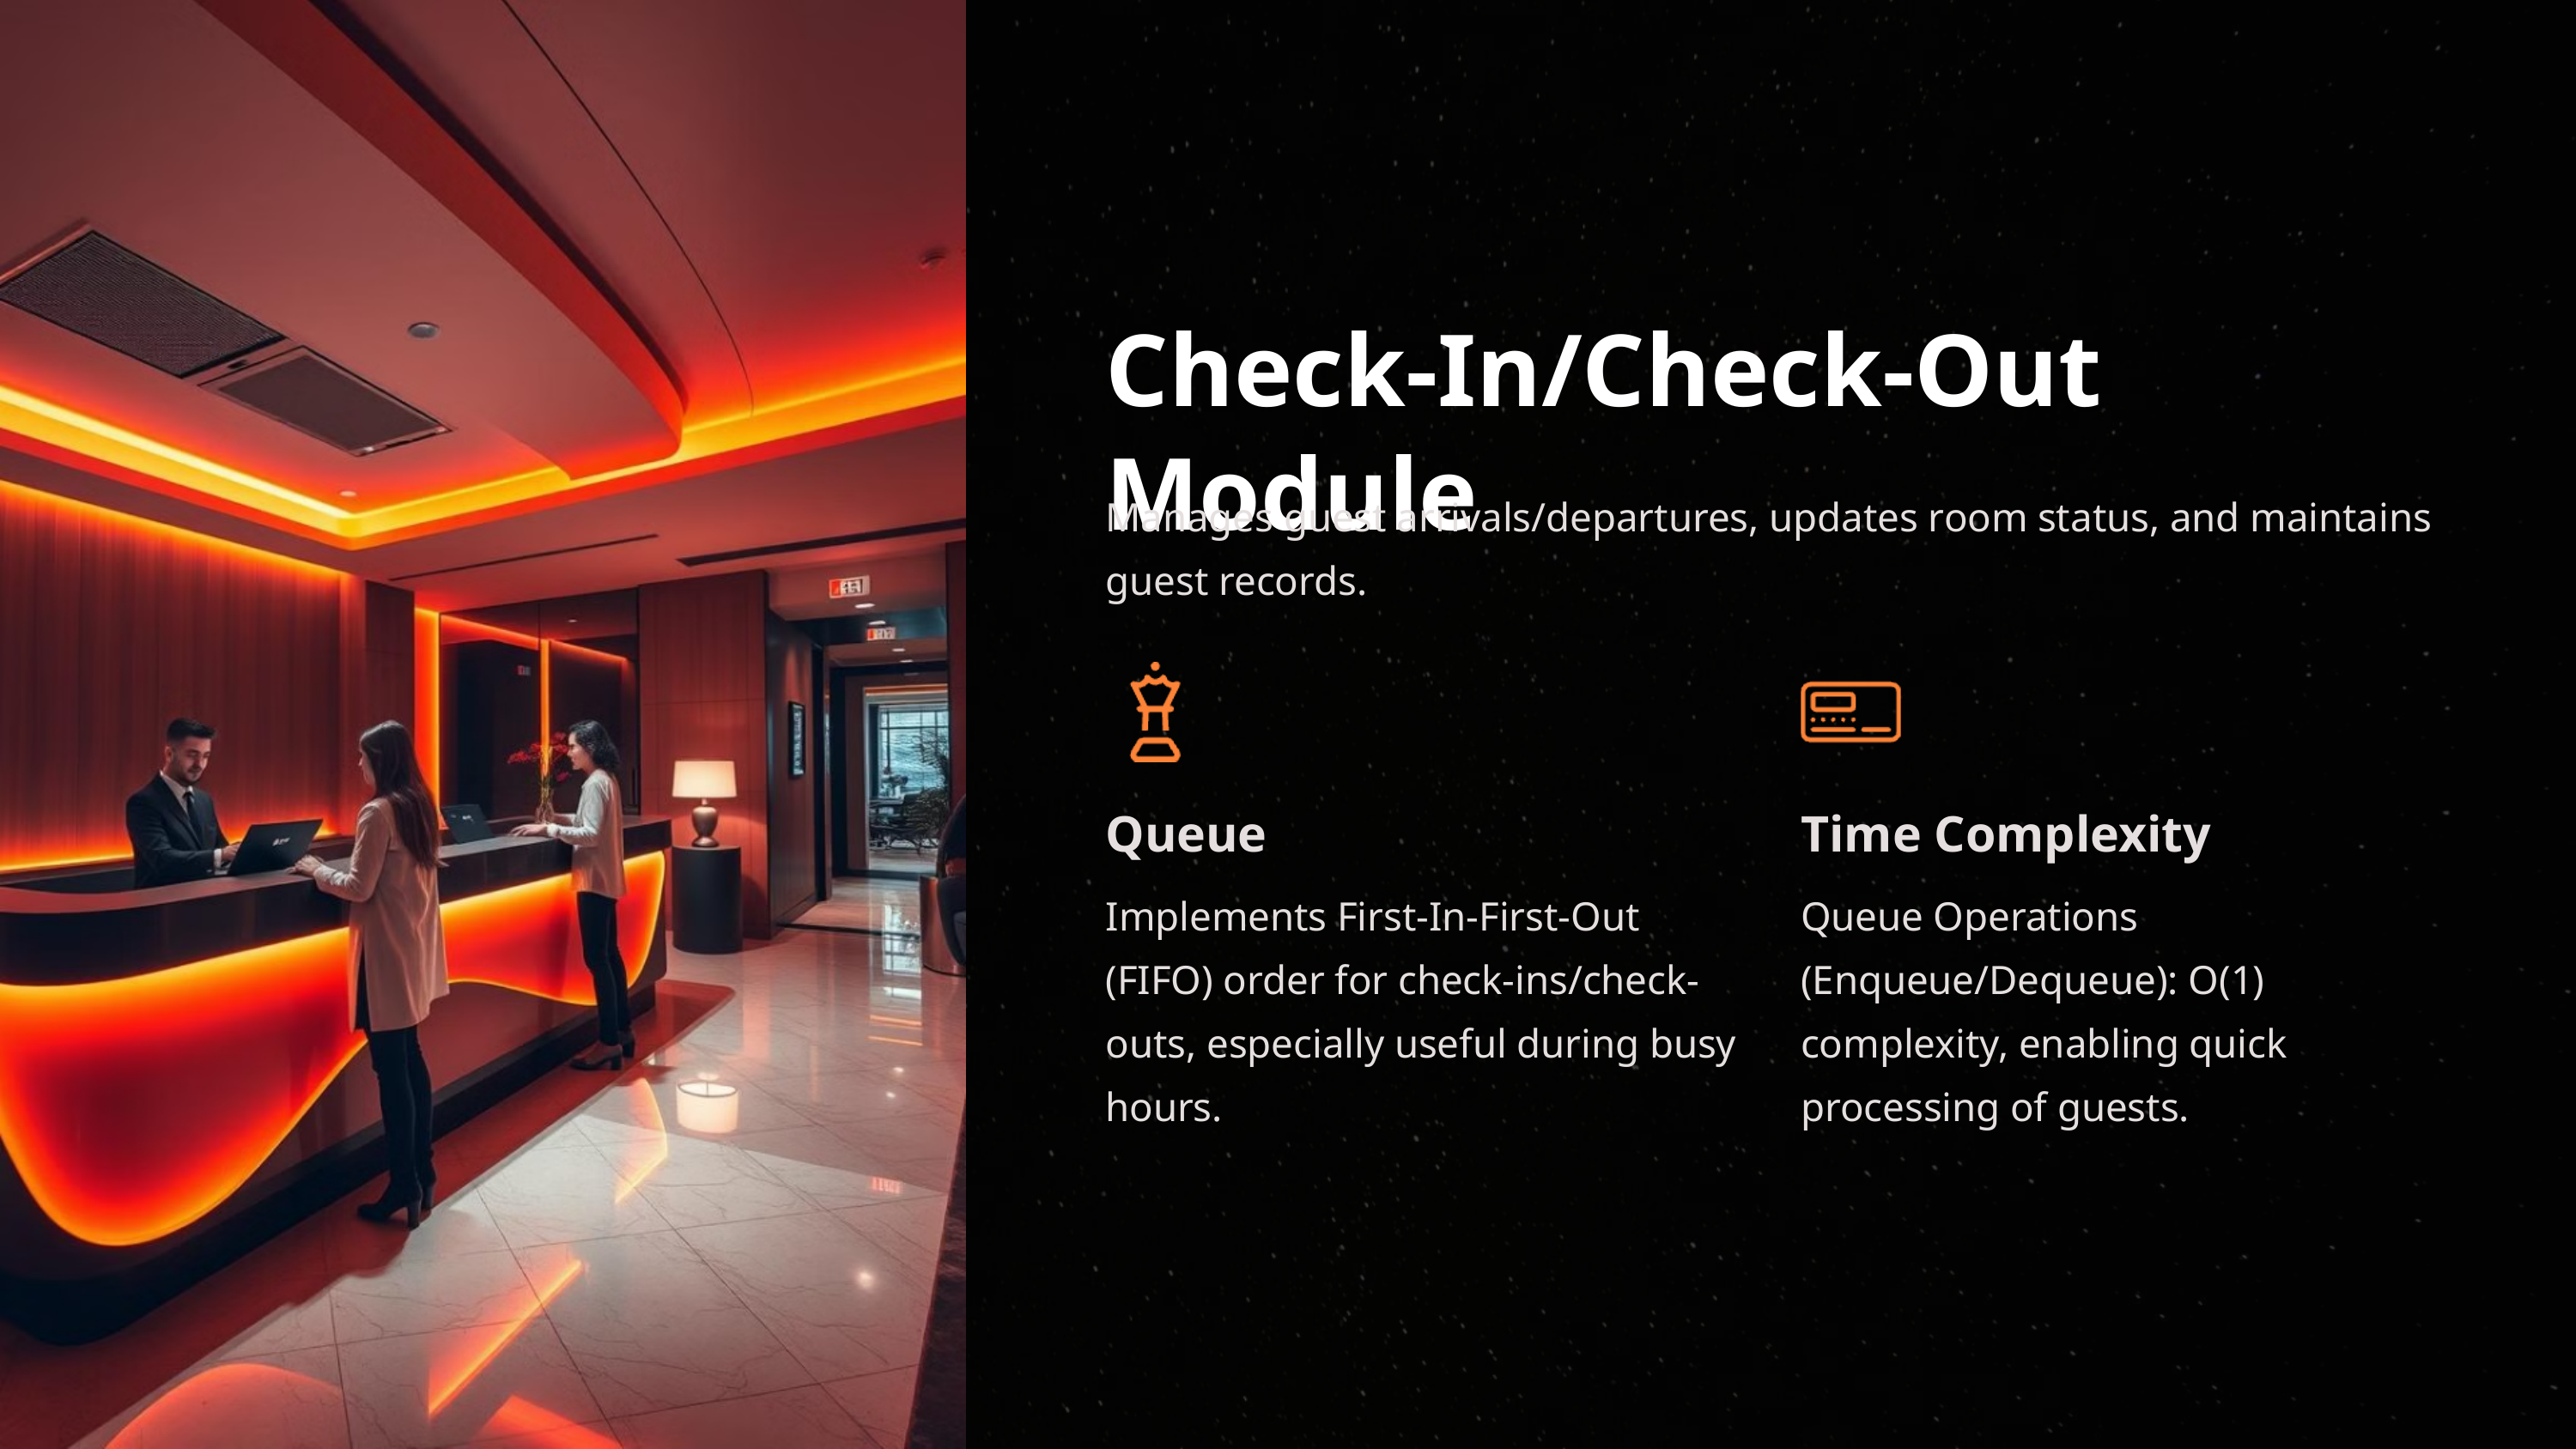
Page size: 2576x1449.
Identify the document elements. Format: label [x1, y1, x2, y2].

text_box [0, 0, 2576, 1449]
